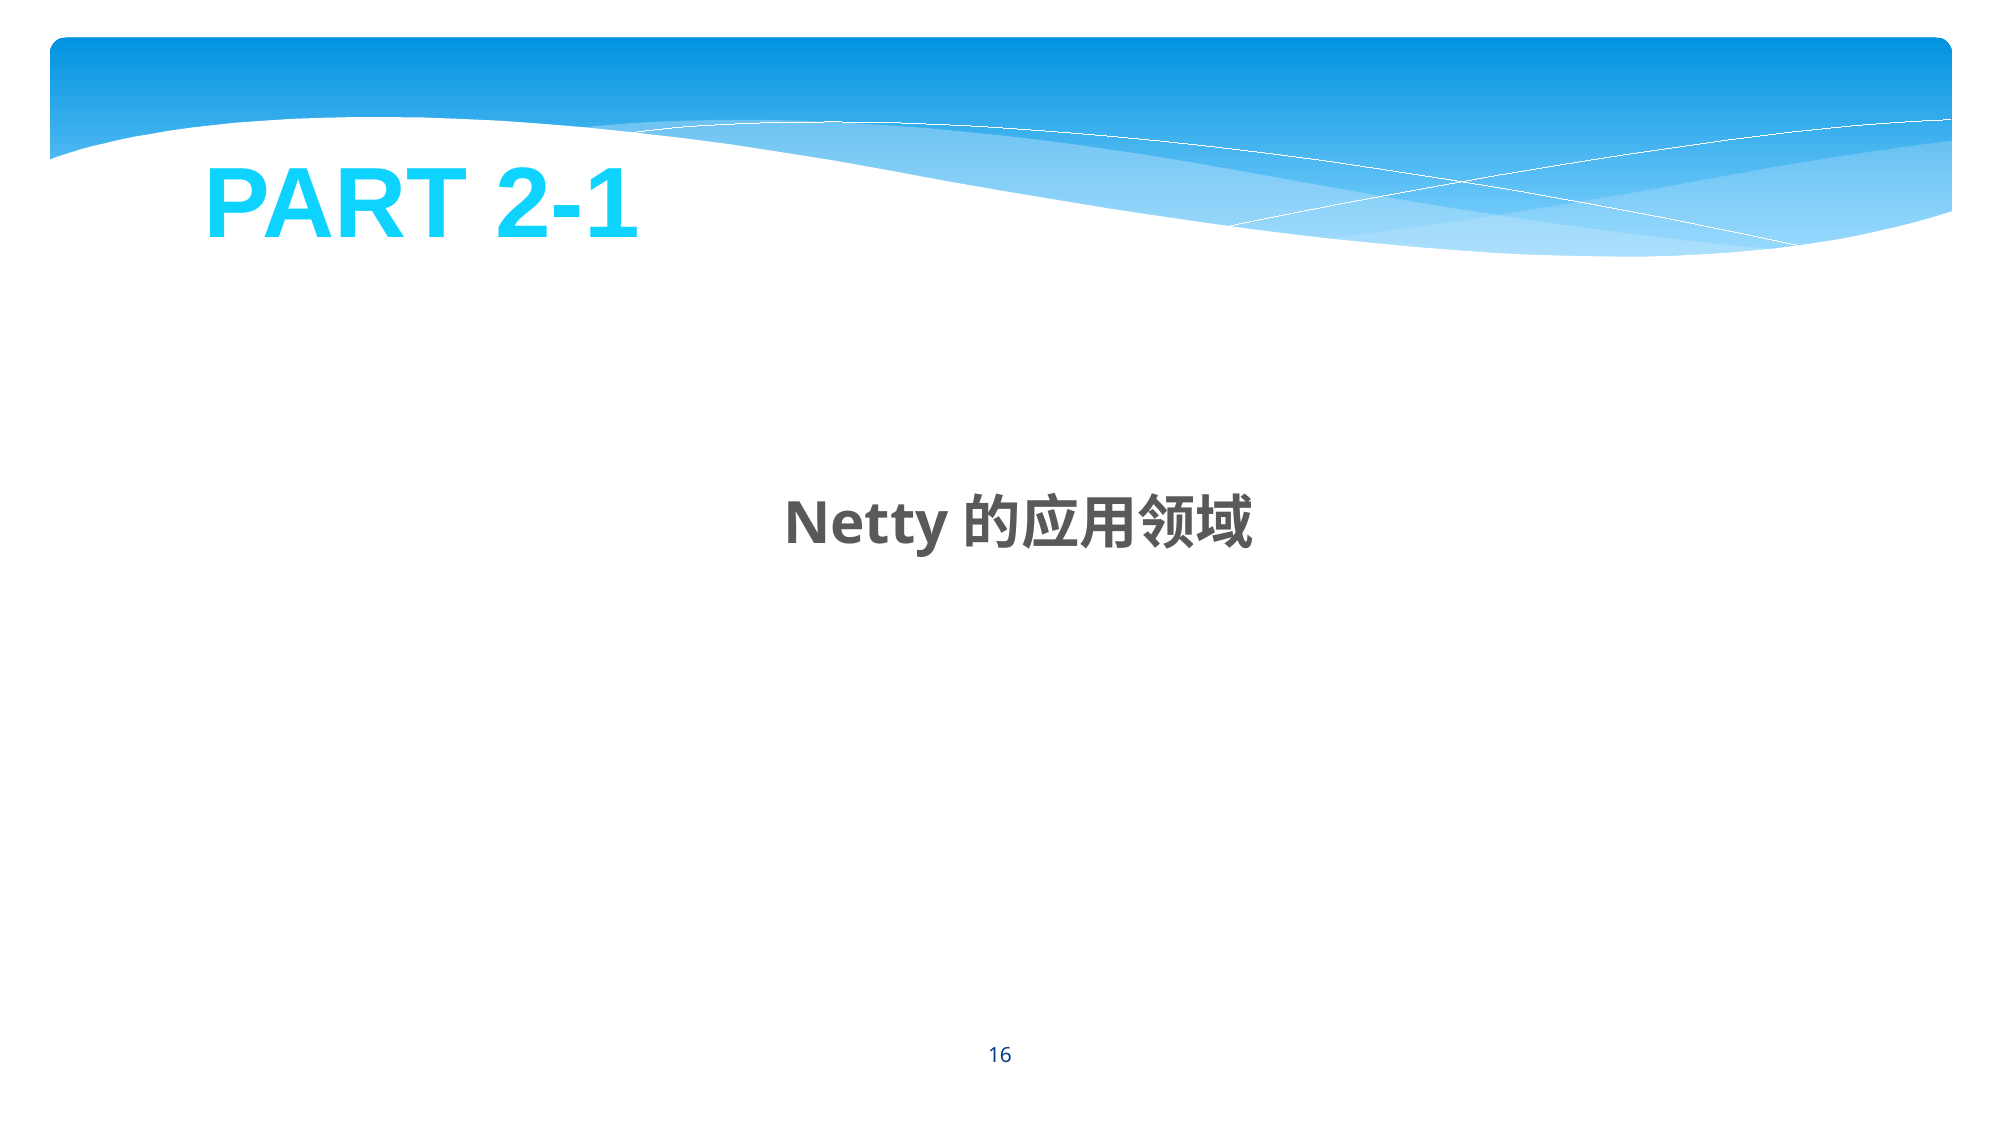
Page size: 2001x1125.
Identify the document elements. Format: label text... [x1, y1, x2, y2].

text_box PART 2-1 [188, 129, 655, 265]
text_box Netty的应用领域 [726, 477, 1312, 563]
slide_number 16 [872, 1025, 1128, 1086]
